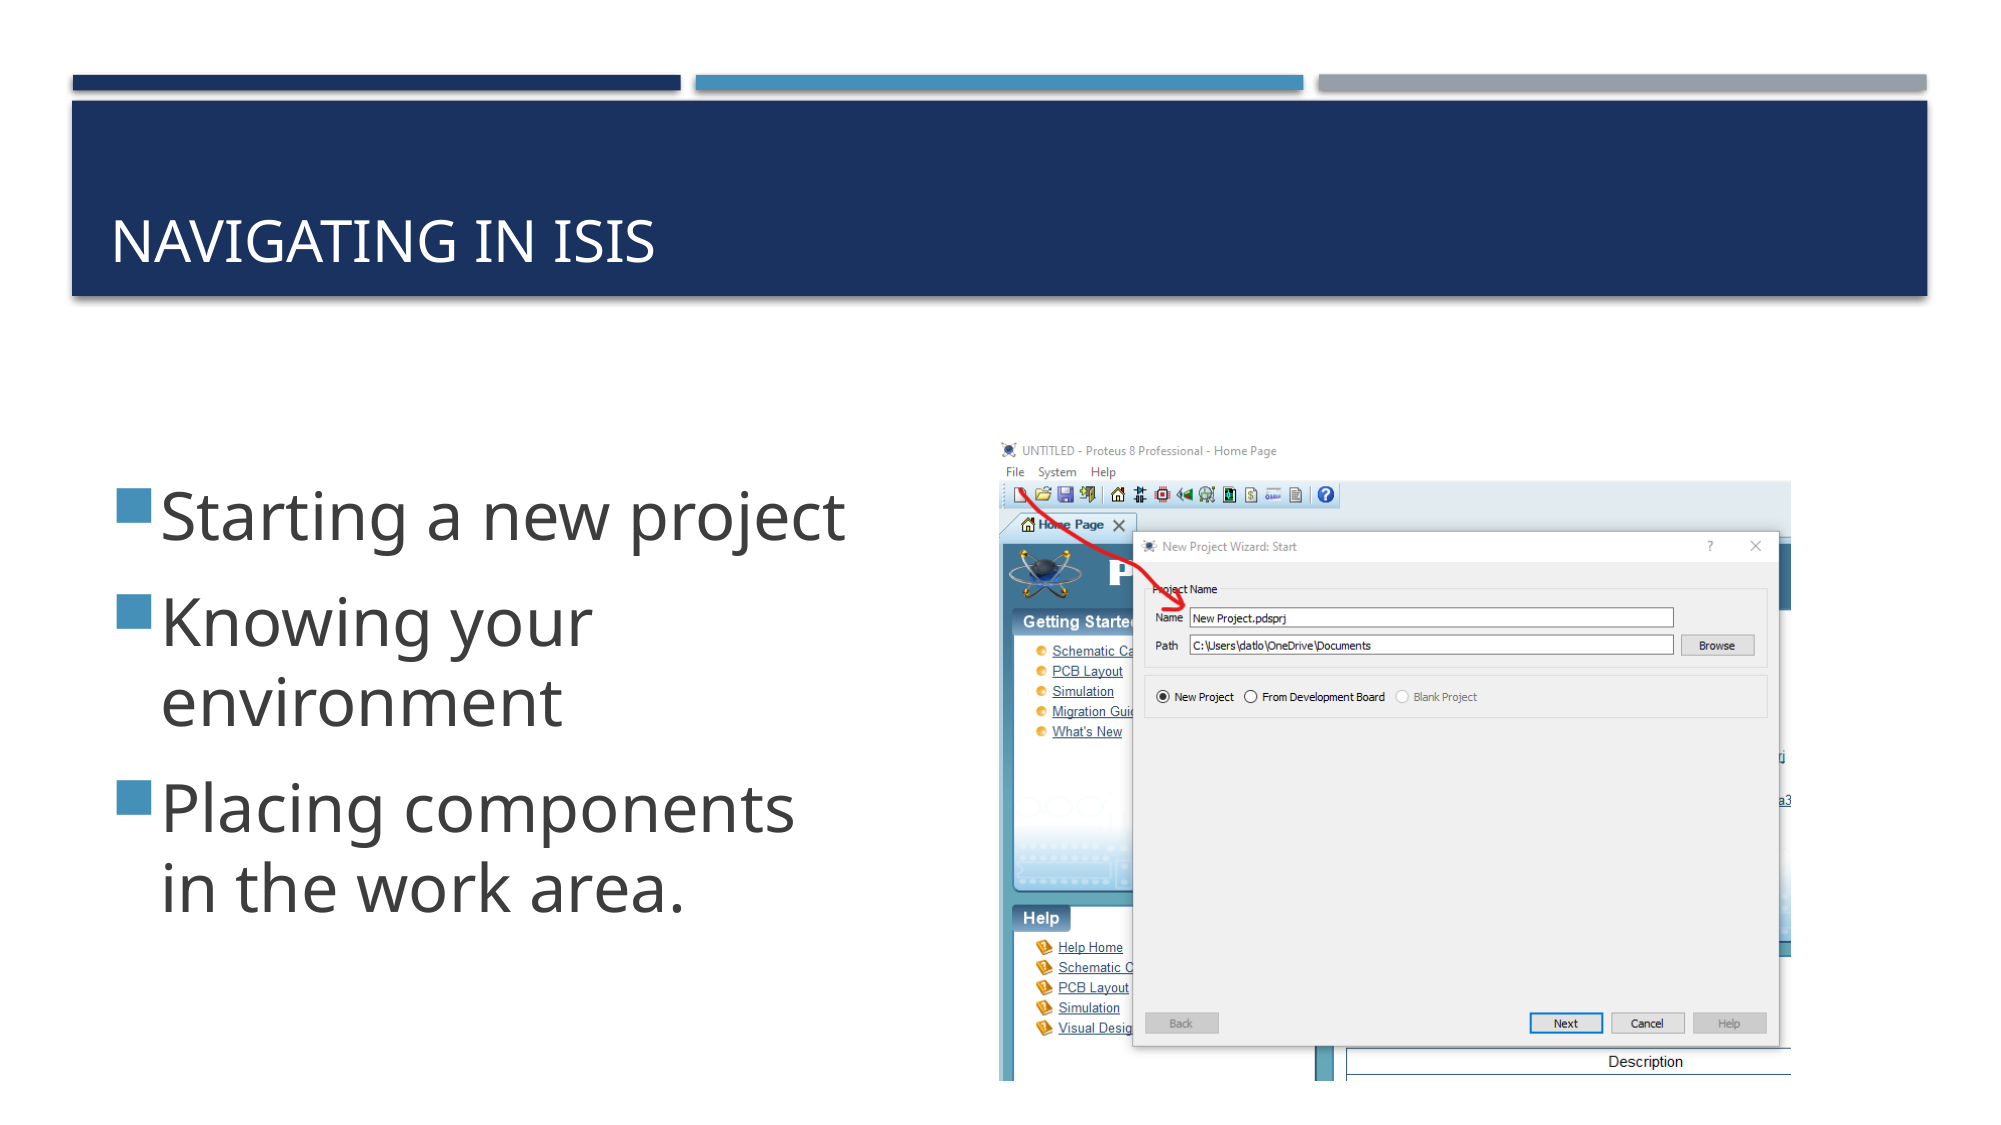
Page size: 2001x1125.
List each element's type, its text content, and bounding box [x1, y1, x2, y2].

picture [999, 438, 1792, 1082]
list Starting a new project Knowing your environment Placing components in the work area. [95, 439, 887, 1026]
title NAVIGATING IN ISIS [95, 115, 1905, 282]
